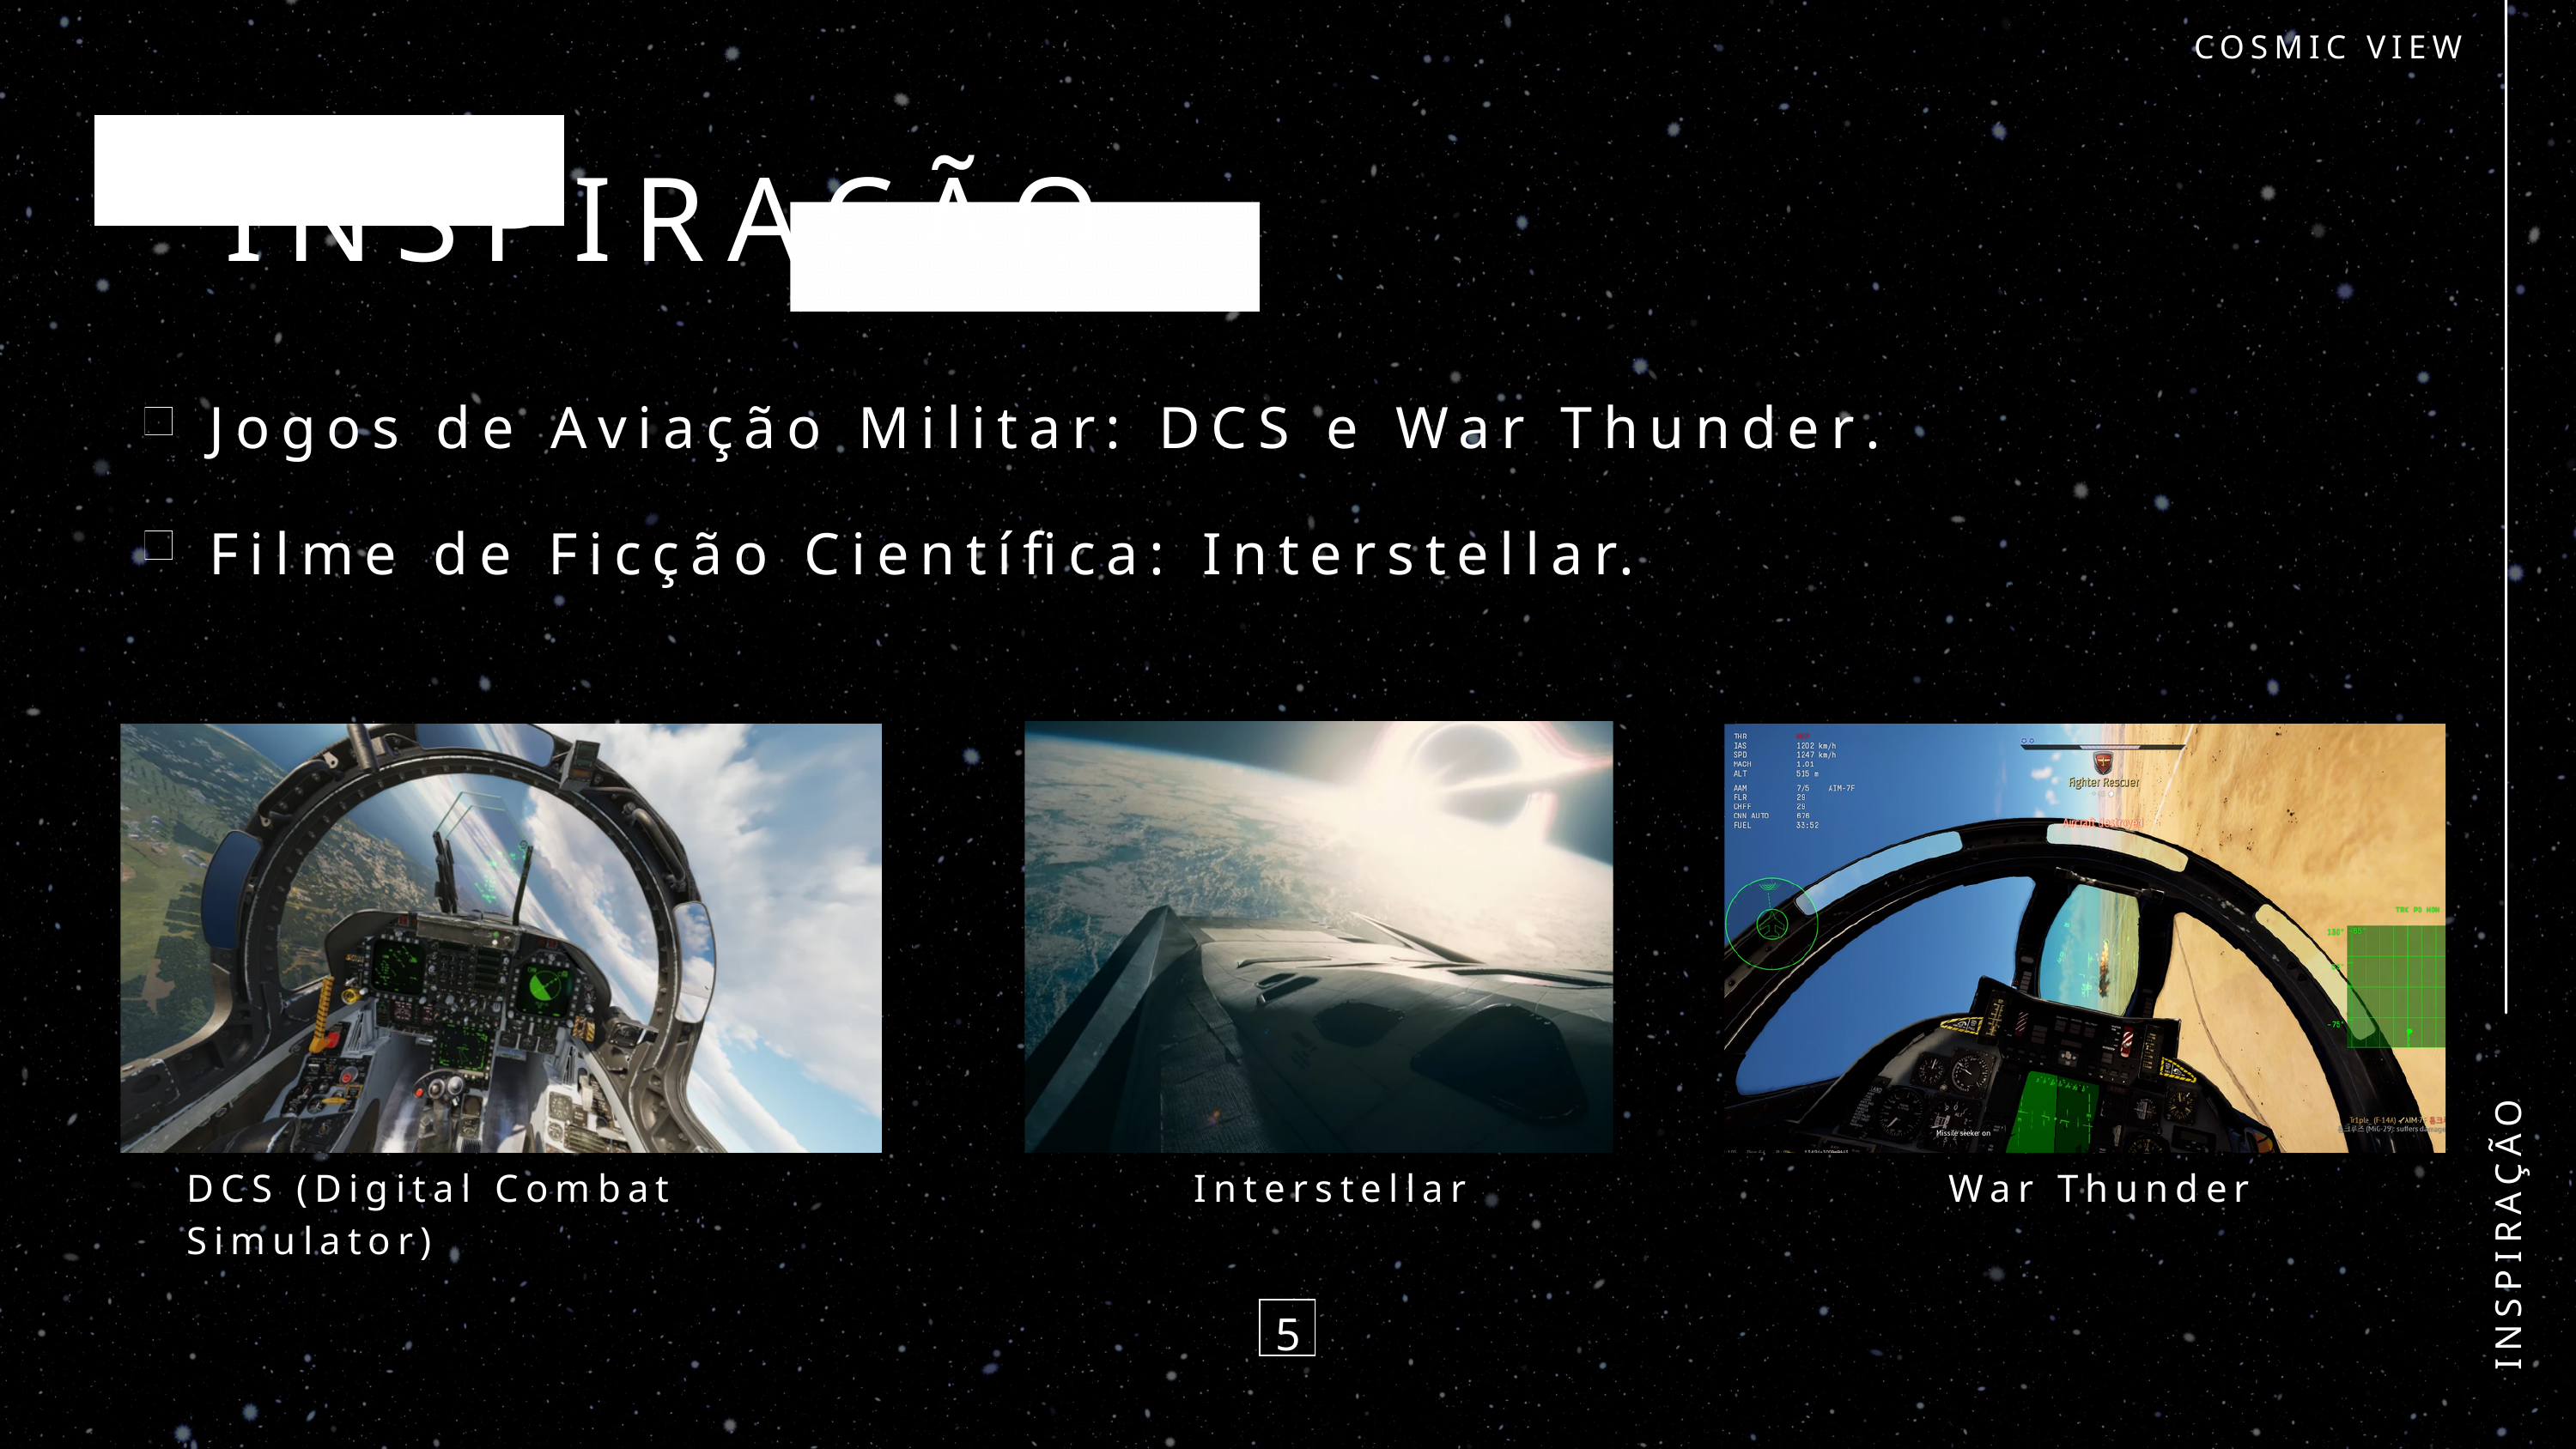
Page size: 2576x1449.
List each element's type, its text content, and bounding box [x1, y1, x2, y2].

text_box DCS (Digital Combat Simulator) [186, 1156, 882, 1262]
picture [789, 201, 1260, 312]
text_box INSPIRAÇÃO [224, 122, 2017, 285]
text_box Interstellar [1194, 1156, 1890, 1210]
text_box [1259, 1299, 1316, 1356]
text_box 5 [950, 1296, 1626, 1360]
text_box [120, 724, 882, 1153]
text_box [144, 407, 173, 436]
picture [94, 115, 564, 226]
text_box War Thunder [1948, 1156, 2576, 1210]
text_box Filme de Ficção Científica: Interstellar. [209, 506, 2329, 586]
text_box COSMIC VIEW [2173, 20, 2483, 65]
text_box Jogos de Aviação Militar: DCS e War Thunder. [209, 379, 2329, 506]
text_box [0, 0, 2576, 1449]
text_box [1724, 724, 2446, 1153]
text_box INSPIRAÇÃO [2477, 1210, 2529, 1371]
text_box [144, 530, 173, 560]
text_box [1024, 721, 1613, 1153]
text_box INSPIRAÇÃO [2477, 847, 2529, 1156]
